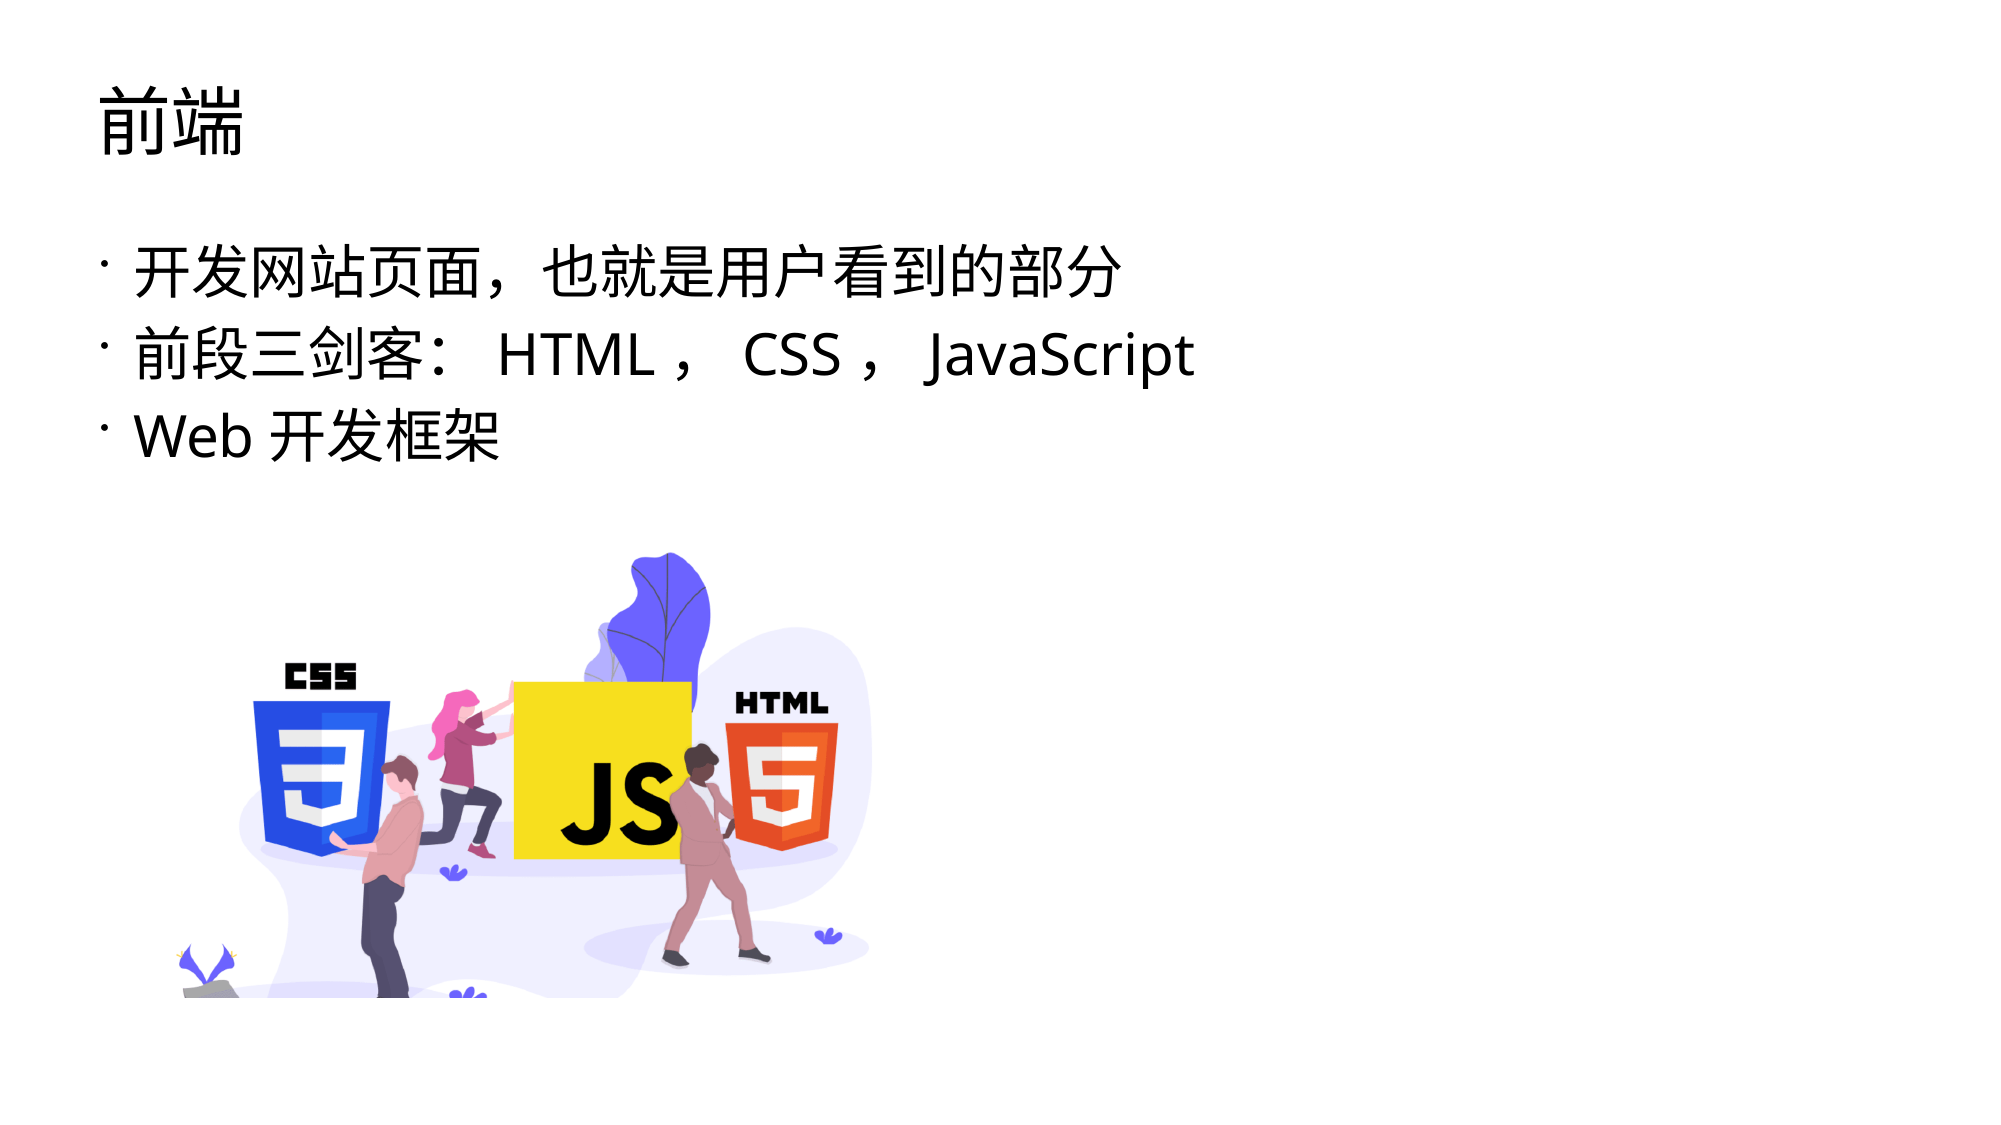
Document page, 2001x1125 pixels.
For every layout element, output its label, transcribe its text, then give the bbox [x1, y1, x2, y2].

list 开发网站页面，也就是用户看到的部分 前段三剑客：HTML，CSS，JavaScript Web开发框架 [95, 235, 1904, 476]
title 前端 [96, 75, 1904, 166]
picture [95, 516, 952, 999]
